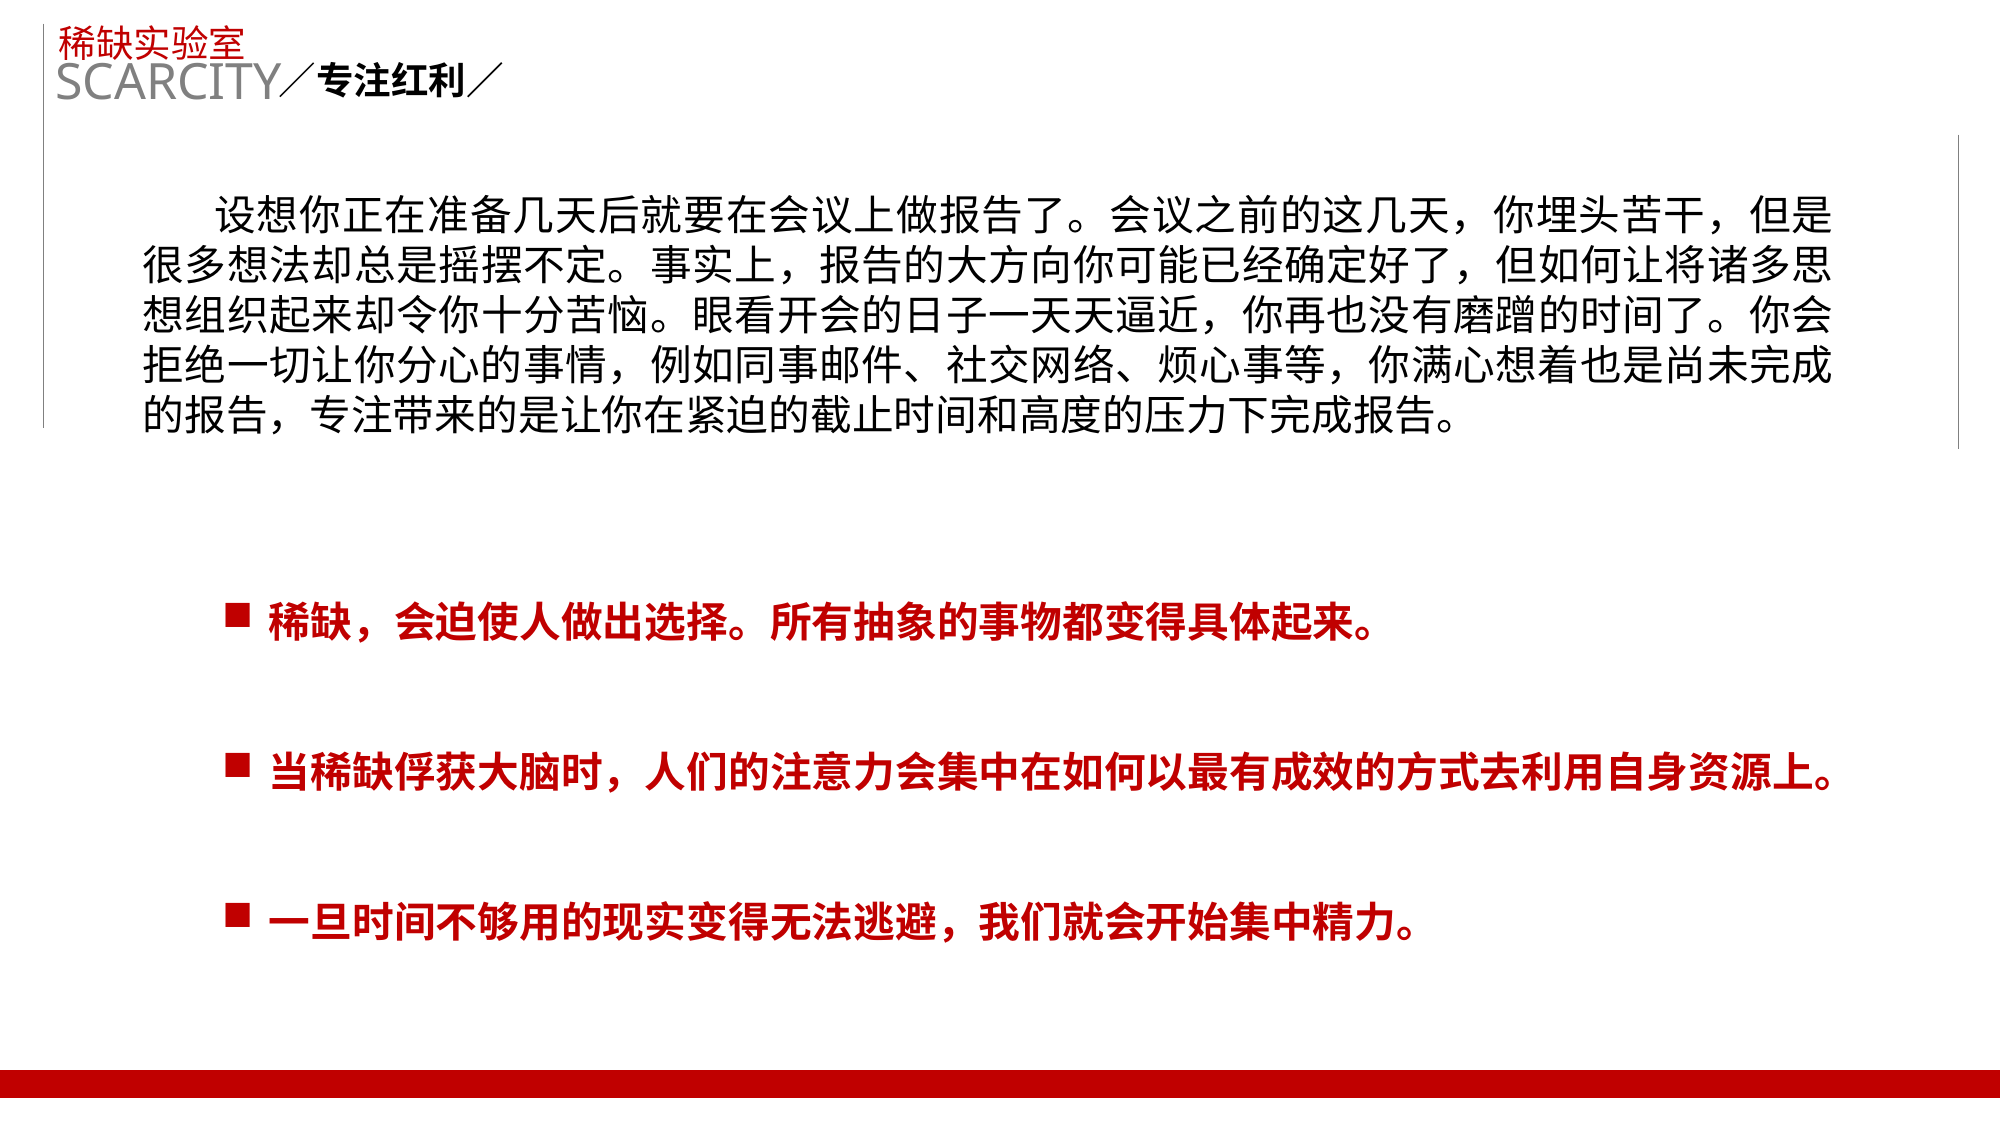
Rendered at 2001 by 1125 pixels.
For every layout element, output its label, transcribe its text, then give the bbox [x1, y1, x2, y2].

text_box 稀缺，会迫使人做出选择。所有抽象的事物都变得具体起来。 当稀缺俘获大脑时，人们的注意力会集中在如何以最有成效的方式去利用自身资源上。 一旦时间不够用的现实变得无法逃避，我们就会开始集中精力。 [207, 563, 1871, 953]
text_box 稀缺实验室 [44, 12, 262, 73]
text_box 设想你正在准备几天后就要在会议上做报告了。会议之前的这几天，你埋头苦干，但是很多想法却总是摇摆不定。事实上，报告的大方向你可能已经确定好了，但如何让将诸多思想组织起来却令你十分苦恼。眼看开会的日子一天天逼近，你再也没有磨蹭的时间了。你会拒绝一切让你分心的事情，例如同事邮件、社交网络、烦心事等，你满心想着也是尚未完成的报告，专注带来的是让你在紧迫的截止时间和高度的压力下完成报告。 [127, 181, 1849, 447]
text_box [0, 1070, 2000, 1098]
text_box SCARCITY [44, 42, 297, 117]
text_box ／专注红利／ [263, 49, 519, 110]
